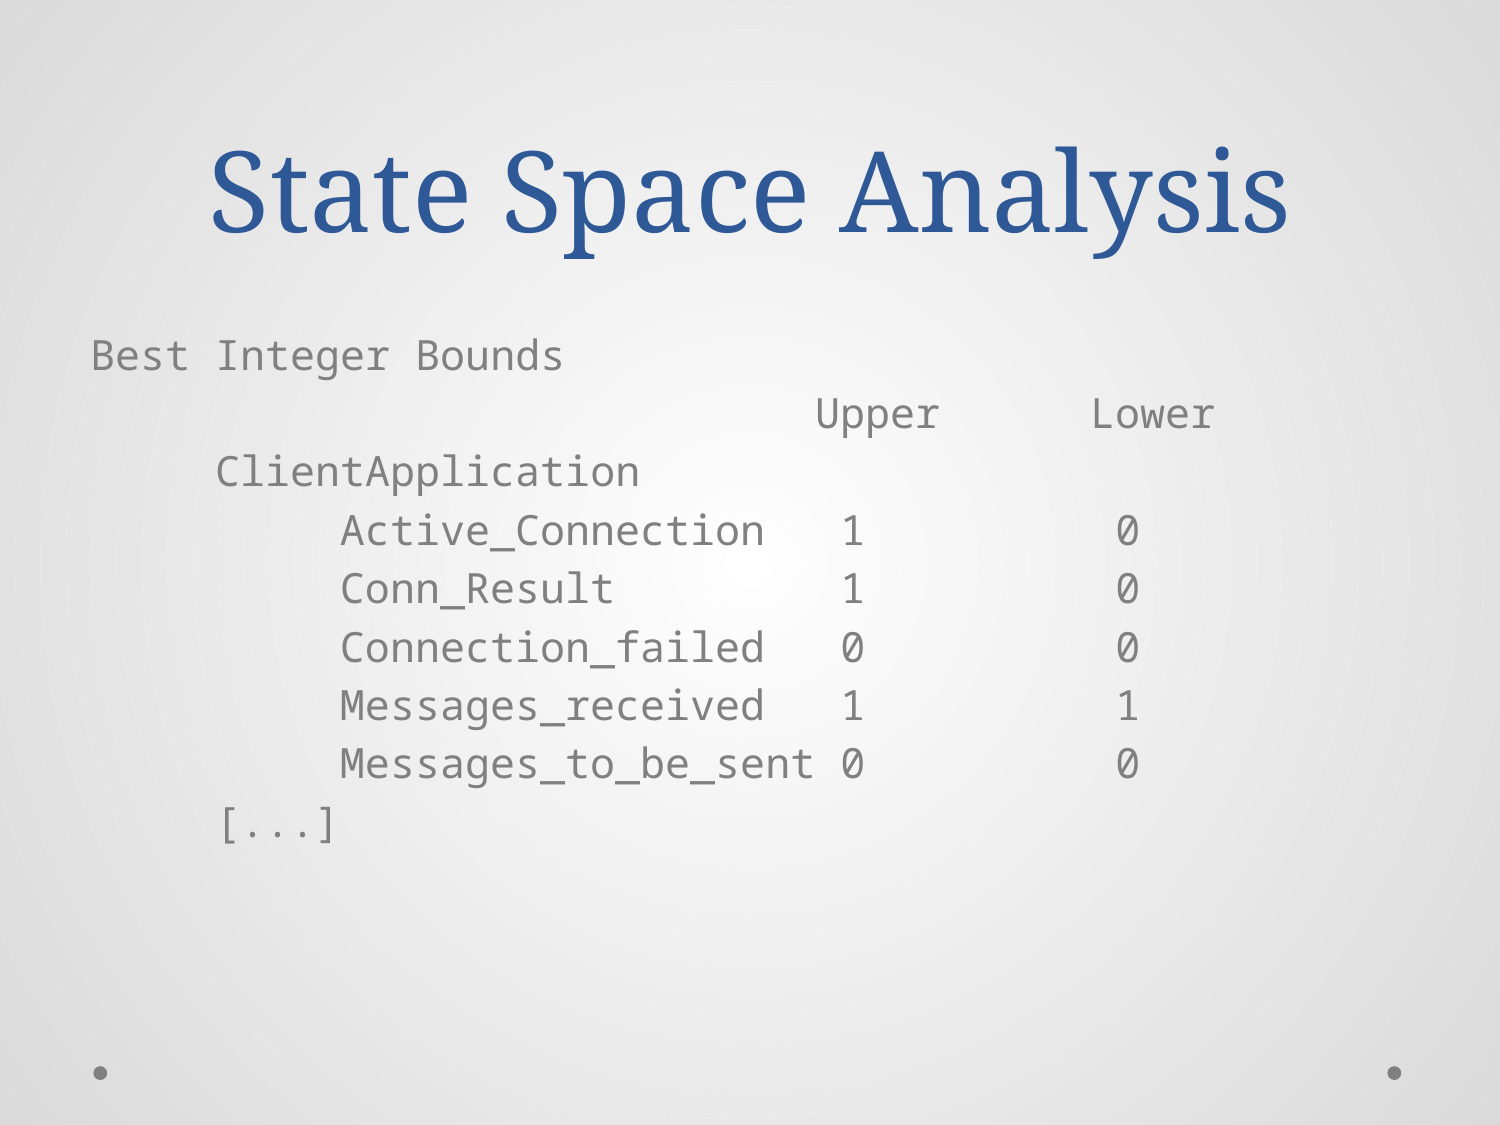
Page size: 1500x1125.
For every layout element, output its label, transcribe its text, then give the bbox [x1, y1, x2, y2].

title State Space Analysis [75, 0, 1425, 262]
list Best Integer Bounds Upper Lower ClientApplication Active_Connection 1 0 Conn_Result 1 0 Connection_failed 0 0 Messages_received 1 1 Messages_to_be_sent 0 0 [...] [75, 262, 1425, 1005]
